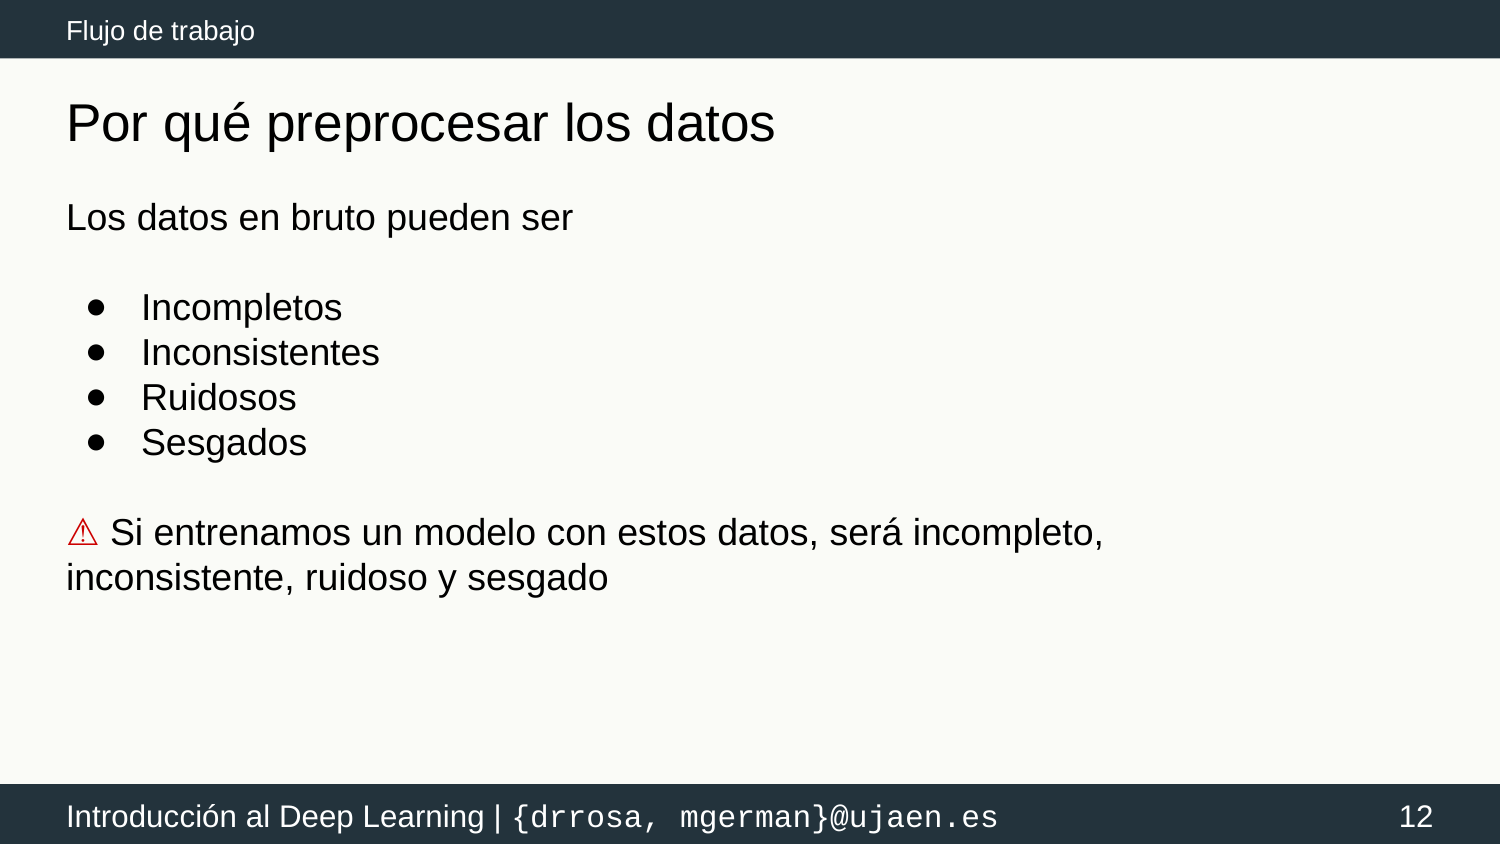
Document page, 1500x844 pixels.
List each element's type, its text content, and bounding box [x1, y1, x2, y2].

title Por qué preprocesar los datos [51, 72, 1449, 167]
text_box Los datos en bruto pueden ser Incompletos Inconsistentes Ruidosos Sesgados ⚠ Si entrenamos un modelo con estos datos, será incompleto, inconsistente, ruidoso y sesgado [51, 178, 1336, 637]
subtitle Flujo de trabajo [51, 0, 1262, 62]
slide_number ‹#› [1358, 782, 1449, 844]
